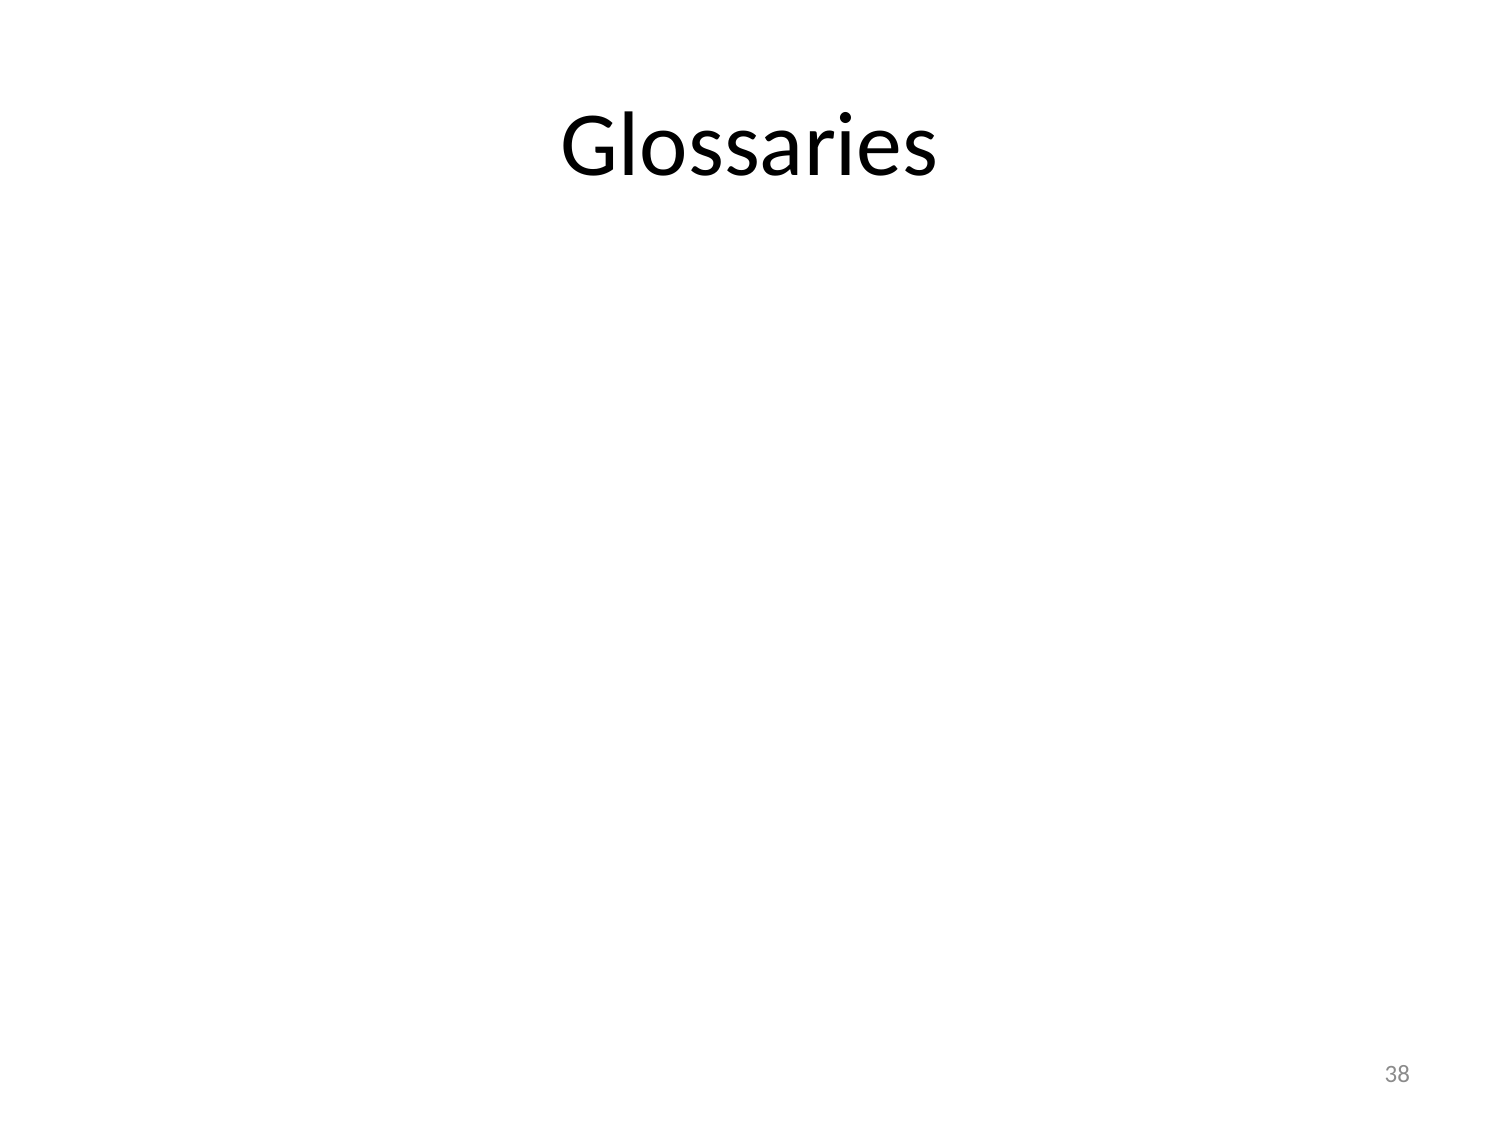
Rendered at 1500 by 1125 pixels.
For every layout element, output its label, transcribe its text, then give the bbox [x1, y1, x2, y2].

title Glossaries [75, 45, 1425, 233]
slide_number 38 [1074, 1042, 1425, 1103]
